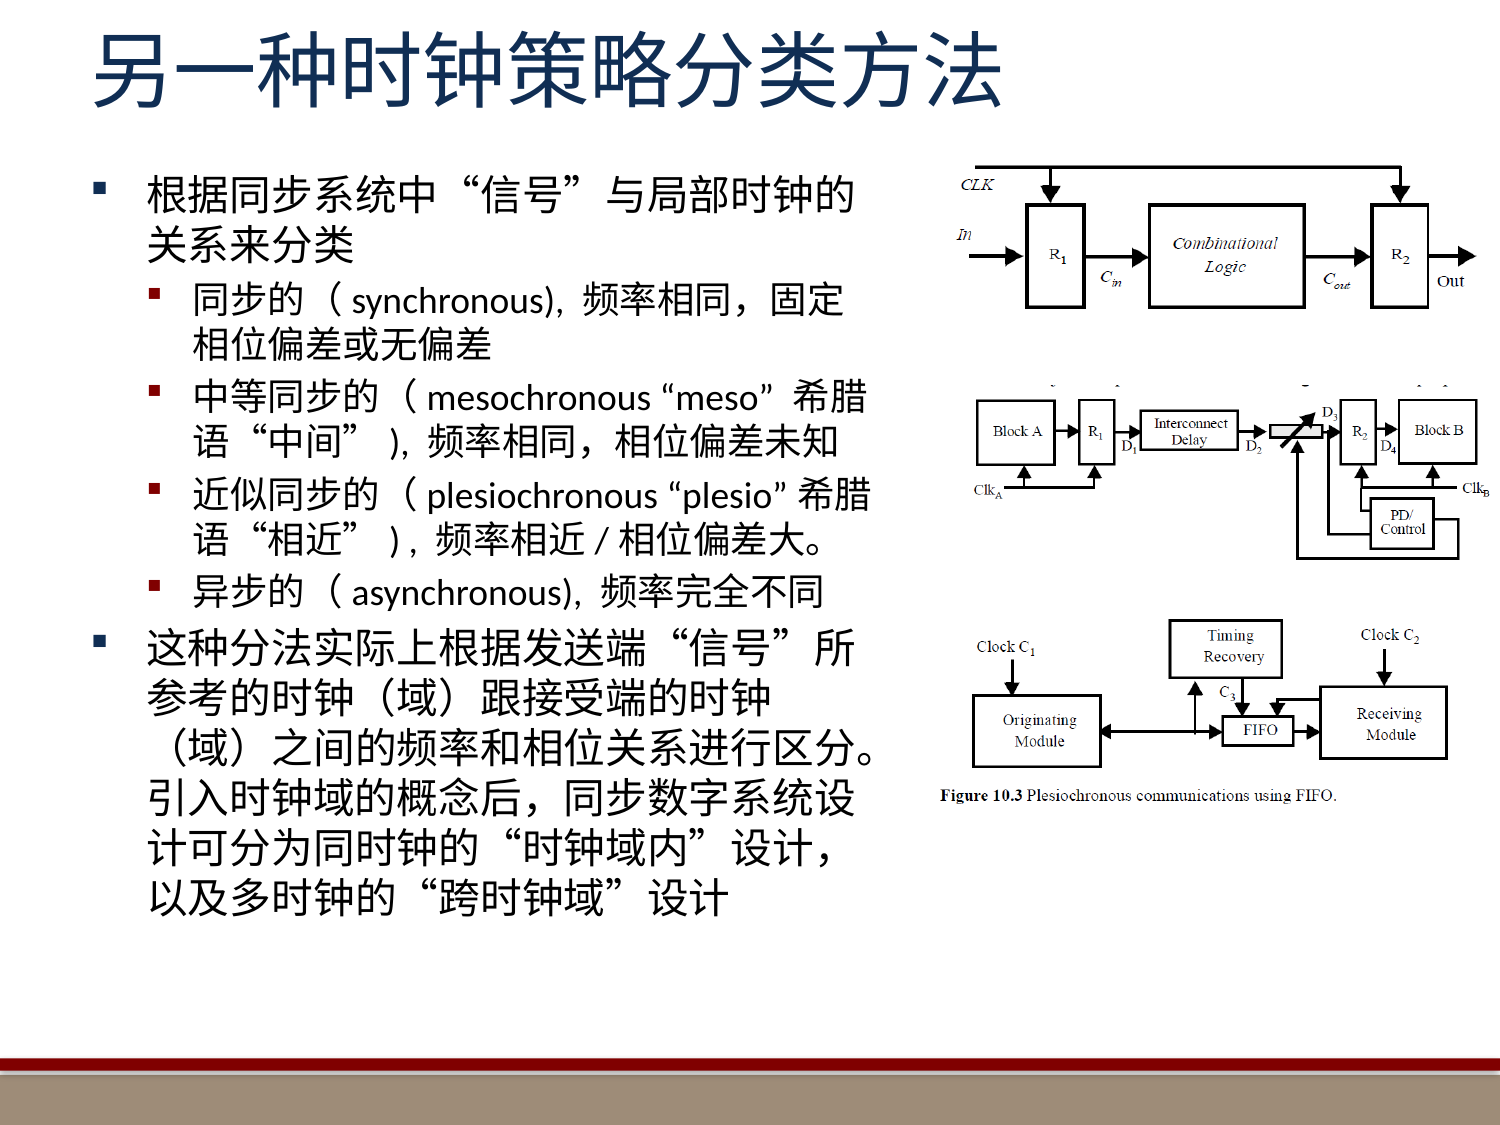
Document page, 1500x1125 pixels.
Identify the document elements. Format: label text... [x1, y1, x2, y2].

picture [942, 385, 1500, 575]
picture [938, 609, 1459, 811]
picture [934, 136, 1500, 315]
title 另一种时钟策略分类方法 [74, 0, 1426, 138]
list 根据同步系统中“信号”与局部时钟的关系来分类 同步的（synchronous), 频率相同，固定相位偏差或无偏差 中等同步的（mesochronous “meso” 希腊语“中间”), 频率相同，相位偏差未知 近似同步的（plesiochronous “plesio”希腊语“相近”) , 频率相近/相位偏差大。 异步的（asynchronous), 频率完全不同 这种分法实际上根据发送端“信号”所参考的时钟（域）跟接受端的时钟（域）之间的频率和相位关系进行区分。引入时钟域的概念后，同步数字系统设计可分为同时钟的“时钟域内”设计，以及多时钟的“跨时钟域”设计 [74, 160, 892, 1036]
